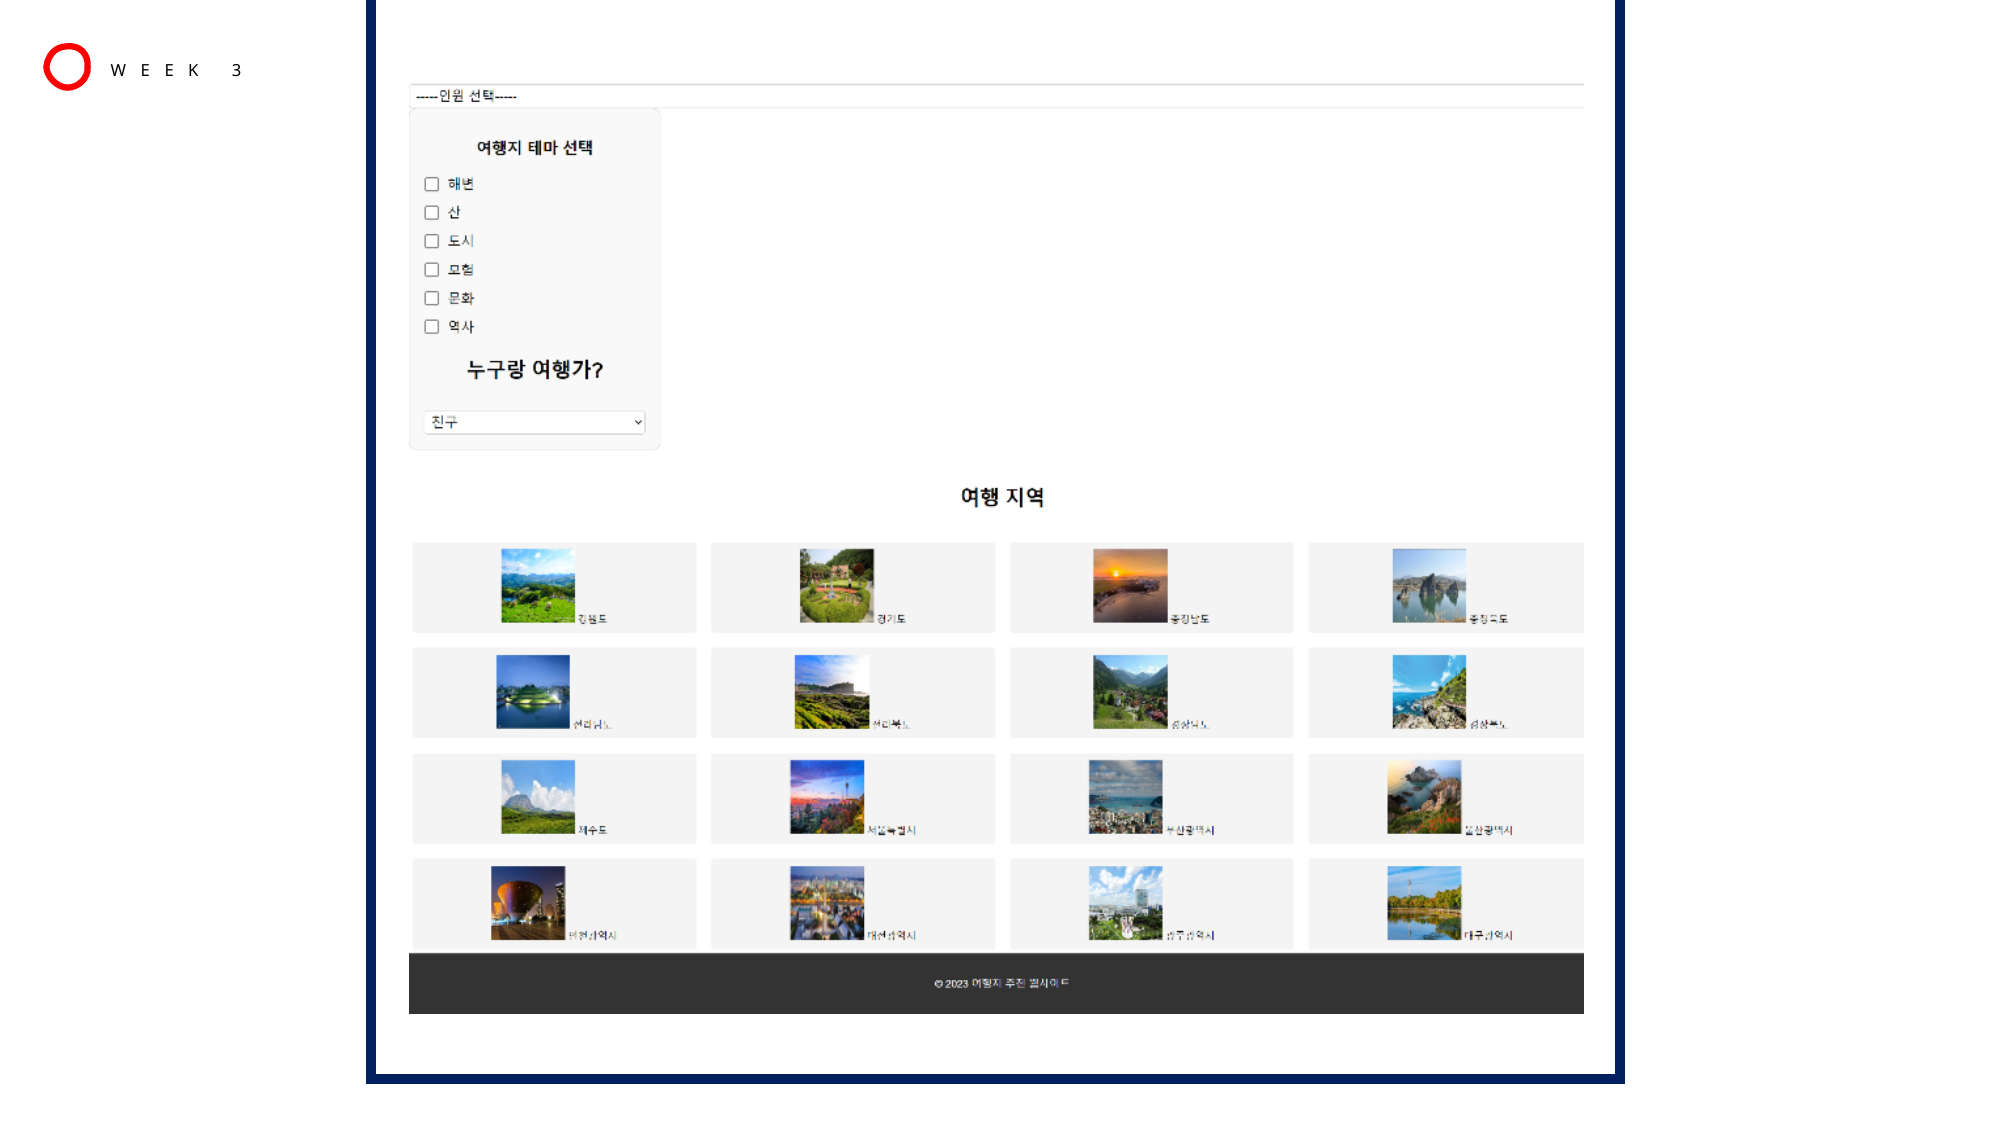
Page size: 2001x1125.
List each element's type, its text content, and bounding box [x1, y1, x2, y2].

text_box [45, 45, 89, 89]
text_box WEEK 3 [95, 52, 257, 87]
text_box [370, 0, 1621, 1080]
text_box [409, 0, 1584, 1014]
